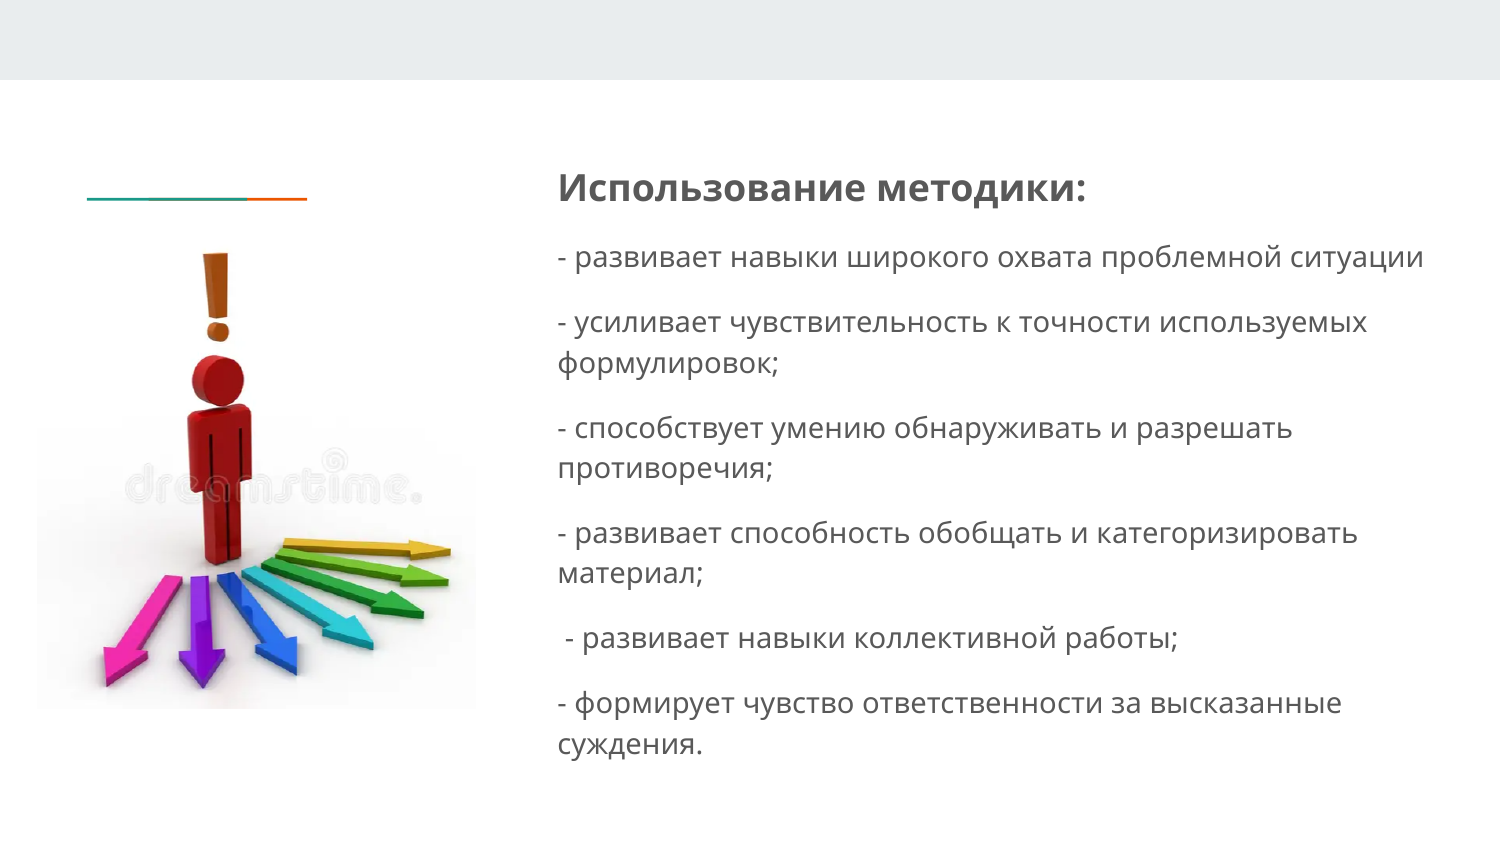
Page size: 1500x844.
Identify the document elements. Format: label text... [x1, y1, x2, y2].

list Использование методики: - развивает навыки широкого охвата проблемной ситуации - усиливает чувствительность к точности используемых формулировок; - способствует умению обнаруживать и разрешать противоречия; - развивает способность обобщать и категоризировать материал; - развивает навыки коллективной работы; - формирует чувство ответственности за высказанные суждения. [542, 141, 1467, 513]
picture [37, 236, 477, 710]
